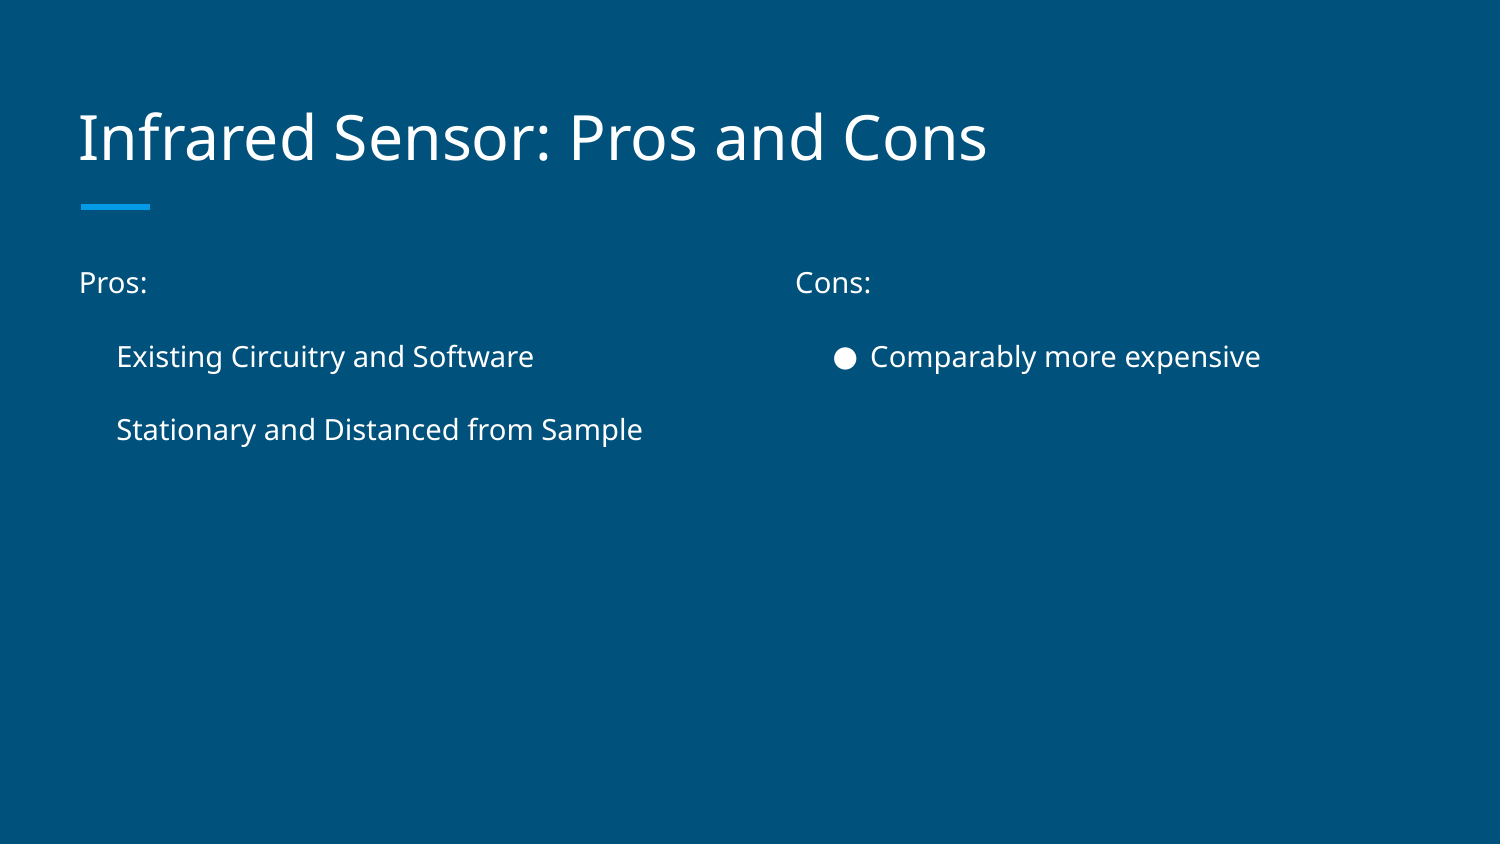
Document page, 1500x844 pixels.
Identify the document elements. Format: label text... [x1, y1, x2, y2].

list Cons: Comparably more expensive [780, 244, 1437, 750]
list Pros: Existing Circuitry and Software Stationary and Distanced from Sample [63, 244, 720, 750]
title Infrared Sensor: Pros and Cons [63, 75, 1437, 188]
